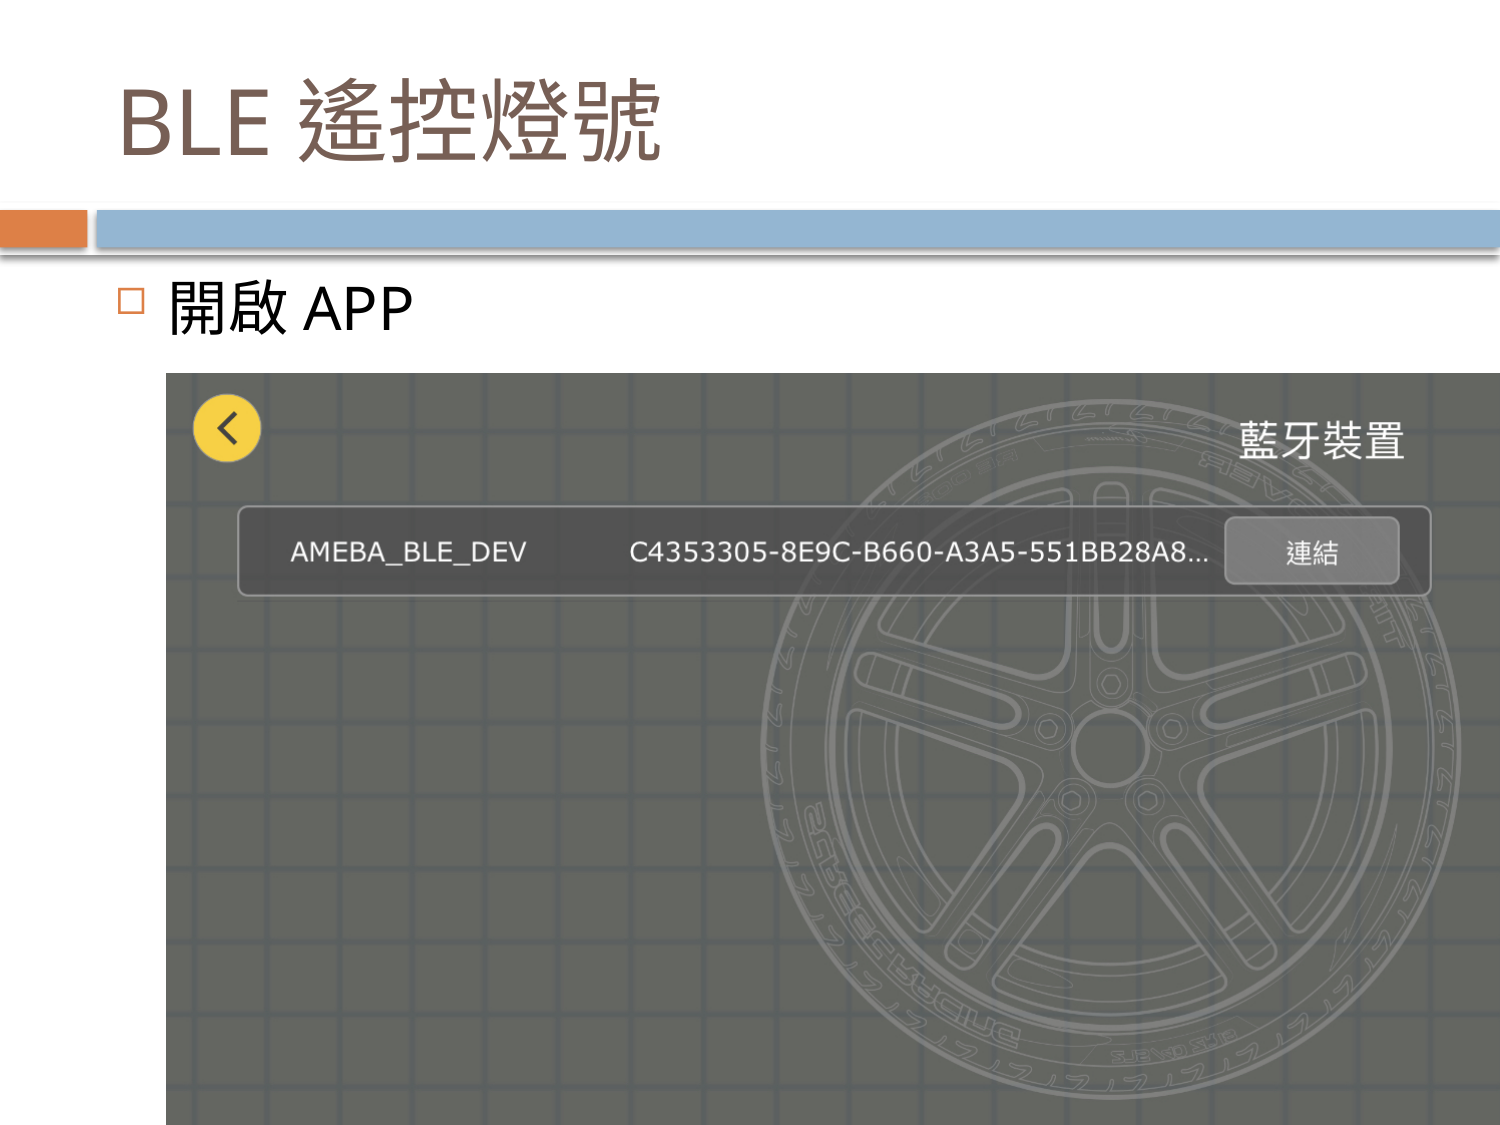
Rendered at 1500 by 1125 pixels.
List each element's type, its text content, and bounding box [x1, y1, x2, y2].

picture [165, 373, 1500, 1125]
list 開啟APP [100, 262, 1438, 1000]
title BLE遙控燈號 [100, 37, 1438, 200]
